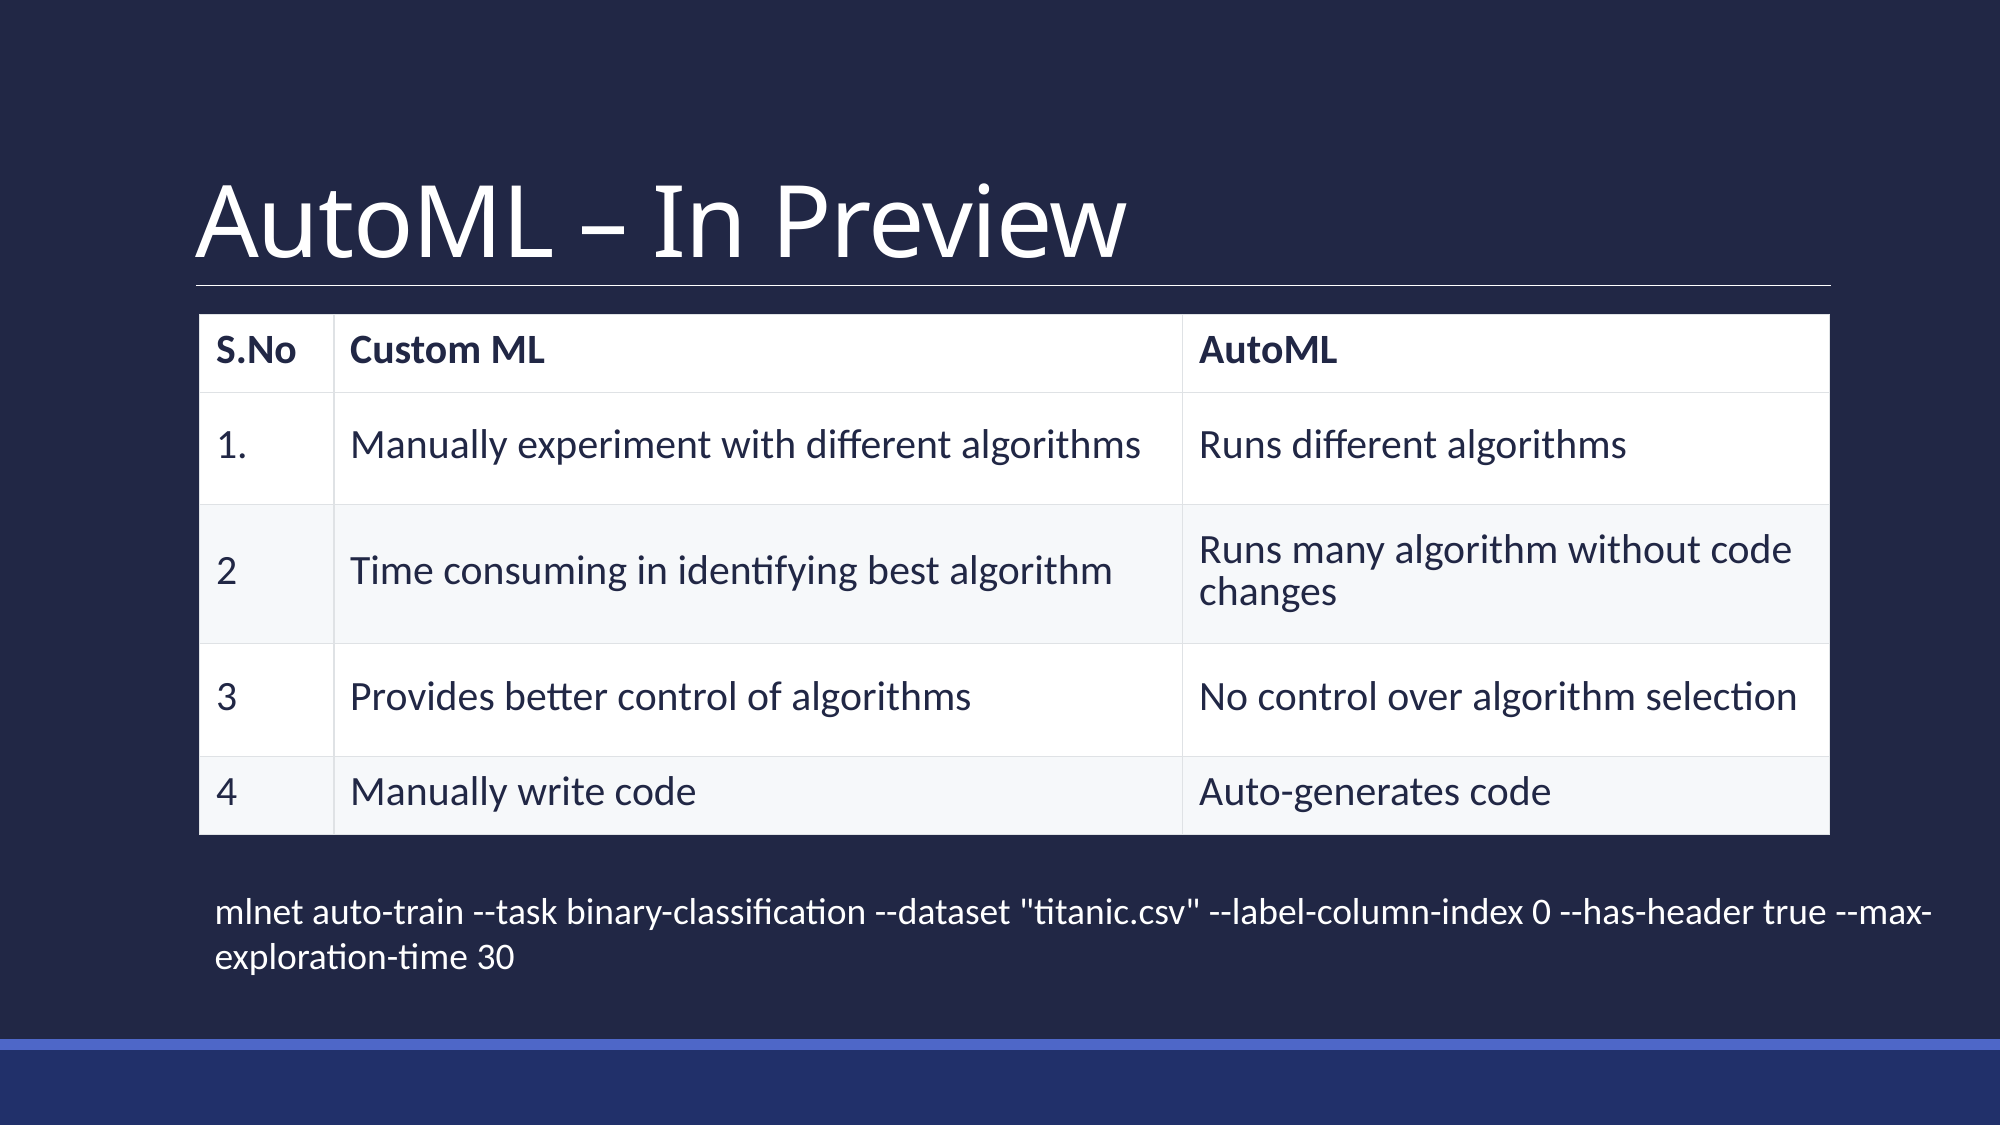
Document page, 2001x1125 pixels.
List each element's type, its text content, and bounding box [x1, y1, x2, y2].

table_header AutoML [1183, 315, 1829, 392]
table_cell Runs different algorithms [1183, 393, 1829, 504]
text_box mlnet auto-train --task binary-classification --dataset "titanic.csv" --label-column-index 0 --has-header true --max-exploration-time 30 [199, 834, 1966, 985]
table_cell 3 [200, 644, 333, 756]
table_cell Manually experiment with different algorithms [335, 393, 1182, 504]
table_cell 4 [200, 757, 333, 834]
table_cell No control over algorithm selection [1183, 644, 1829, 756]
table_cell 1. [200, 393, 333, 504]
table_cell Manually write code [335, 757, 1182, 834]
table_cell 2 [200, 505, 333, 643]
table_cell Provides better control of algorithms [335, 644, 1182, 756]
table_cell Auto-generates code [1183, 757, 1829, 834]
table_cell Runs many algorithm without code changes [1183, 505, 1829, 643]
title AutoML – In Preview [180, 47, 1830, 285]
table_header Custom ML [335, 315, 1182, 392]
table_header S.No [200, 315, 333, 392]
table_cell Time consuming in identifying best algorithm [335, 505, 1182, 643]
